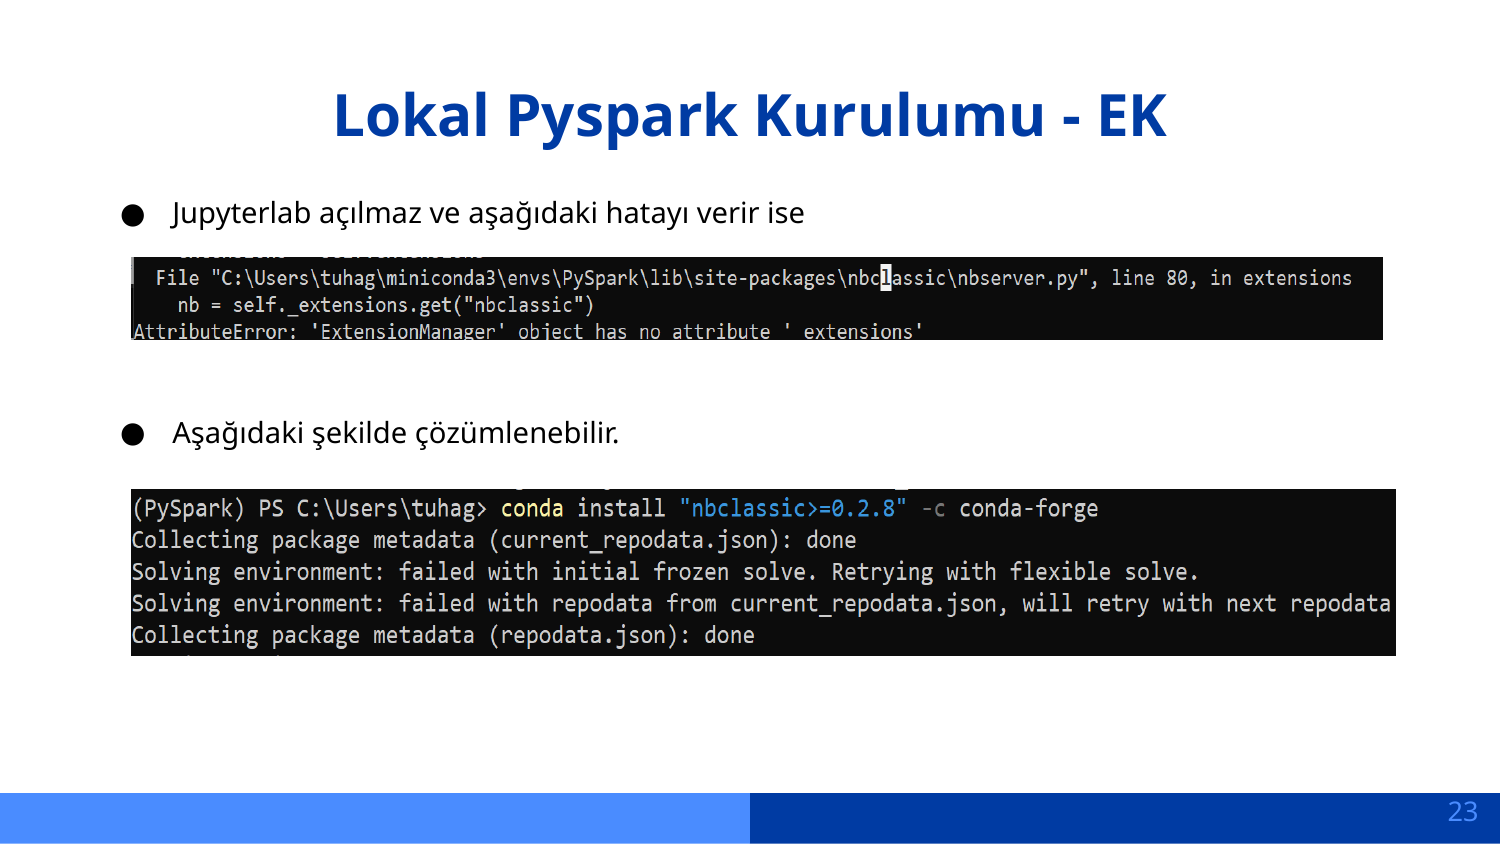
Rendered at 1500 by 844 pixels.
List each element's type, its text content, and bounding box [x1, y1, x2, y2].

title Lokal Pyspark Kurulumu - EK [117, 62, 1383, 157]
slide_number 23 [1403, 779, 1494, 844]
text_box Aşağıdaki şekilde çözümlenebilir. [82, 399, 1271, 465]
picture [131, 257, 1383, 340]
picture [131, 489, 1397, 656]
text_box Jupyterlab açılmaz ve aşağıdaki hatayı verir ise [82, 179, 1435, 245]
